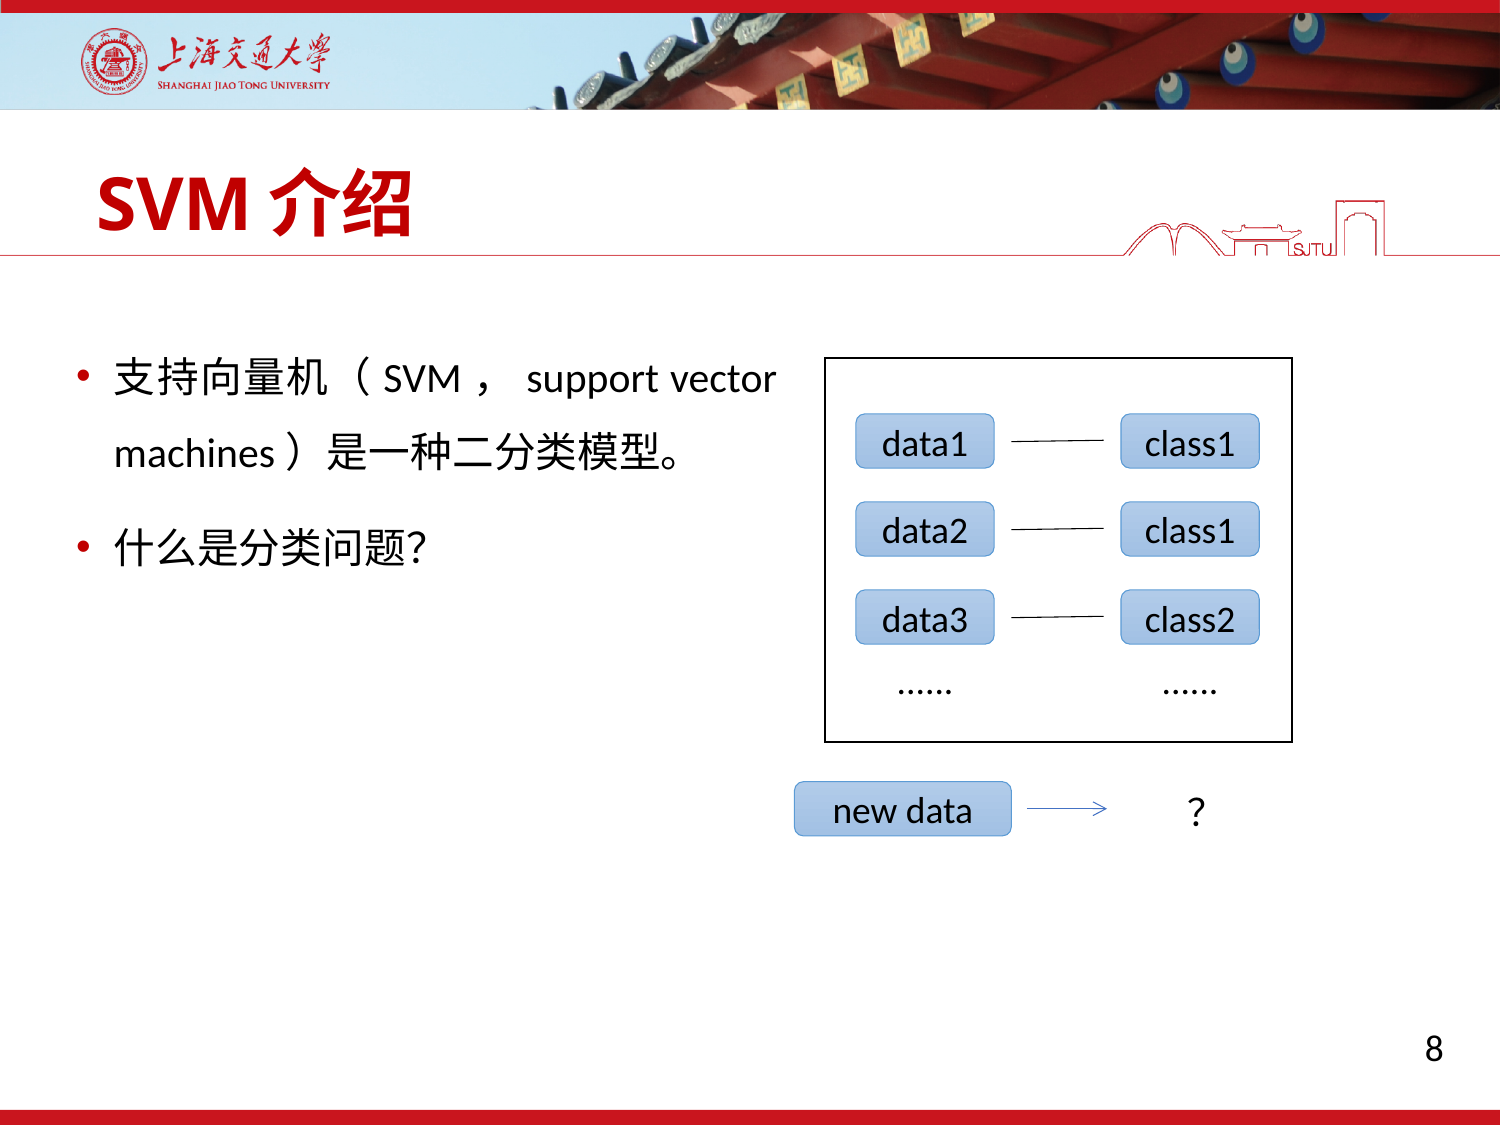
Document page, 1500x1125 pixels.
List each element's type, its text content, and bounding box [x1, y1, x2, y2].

text_box 8 [1409, 1016, 1500, 1077]
text_box ？ [1172, 781, 1240, 842]
list 支持向量机（SVM，support vector machines）是一种二分类模型。 什么是分类问题？ [61, 317, 793, 1125]
picture [0, 200, 1500, 256]
picture [0, 0, 1500, 110]
title SVM介绍 [81, 159, 1455, 254]
text_box new data [793, 781, 1012, 837]
text_box [824, 357, 1293, 743]
